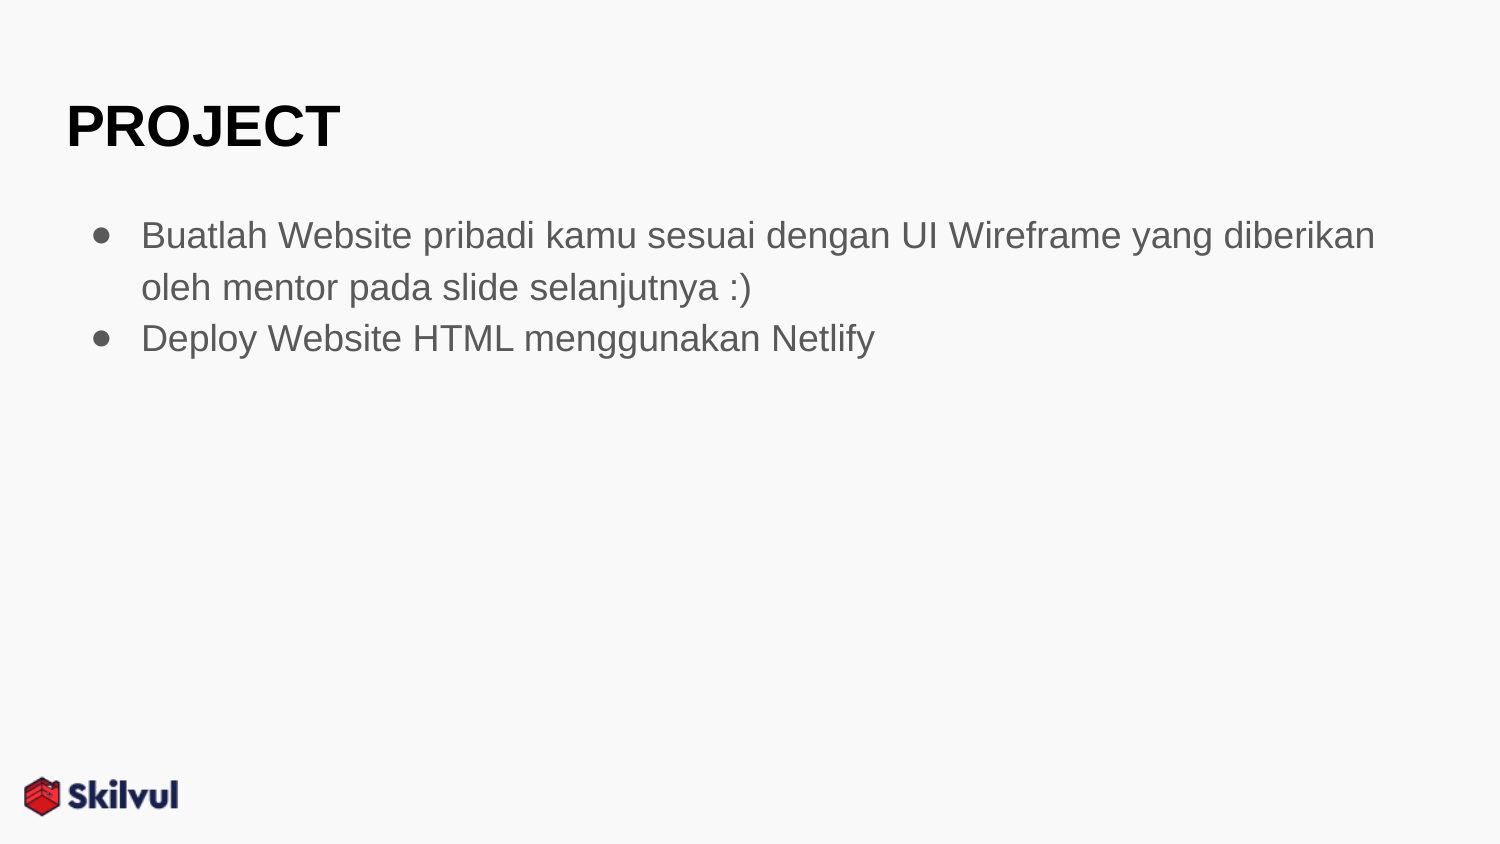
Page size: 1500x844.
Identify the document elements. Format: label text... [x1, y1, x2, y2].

list Buatlah Website pribadi kamu sesuai dengan UI Wireframe yang diberikan oleh mentor pada slide selanjutnya :) Deploy Website HTML menggunakan Netlify [51, 189, 1449, 750]
title PROJECT [51, 72, 1449, 167]
picture [24, 774, 178, 819]
